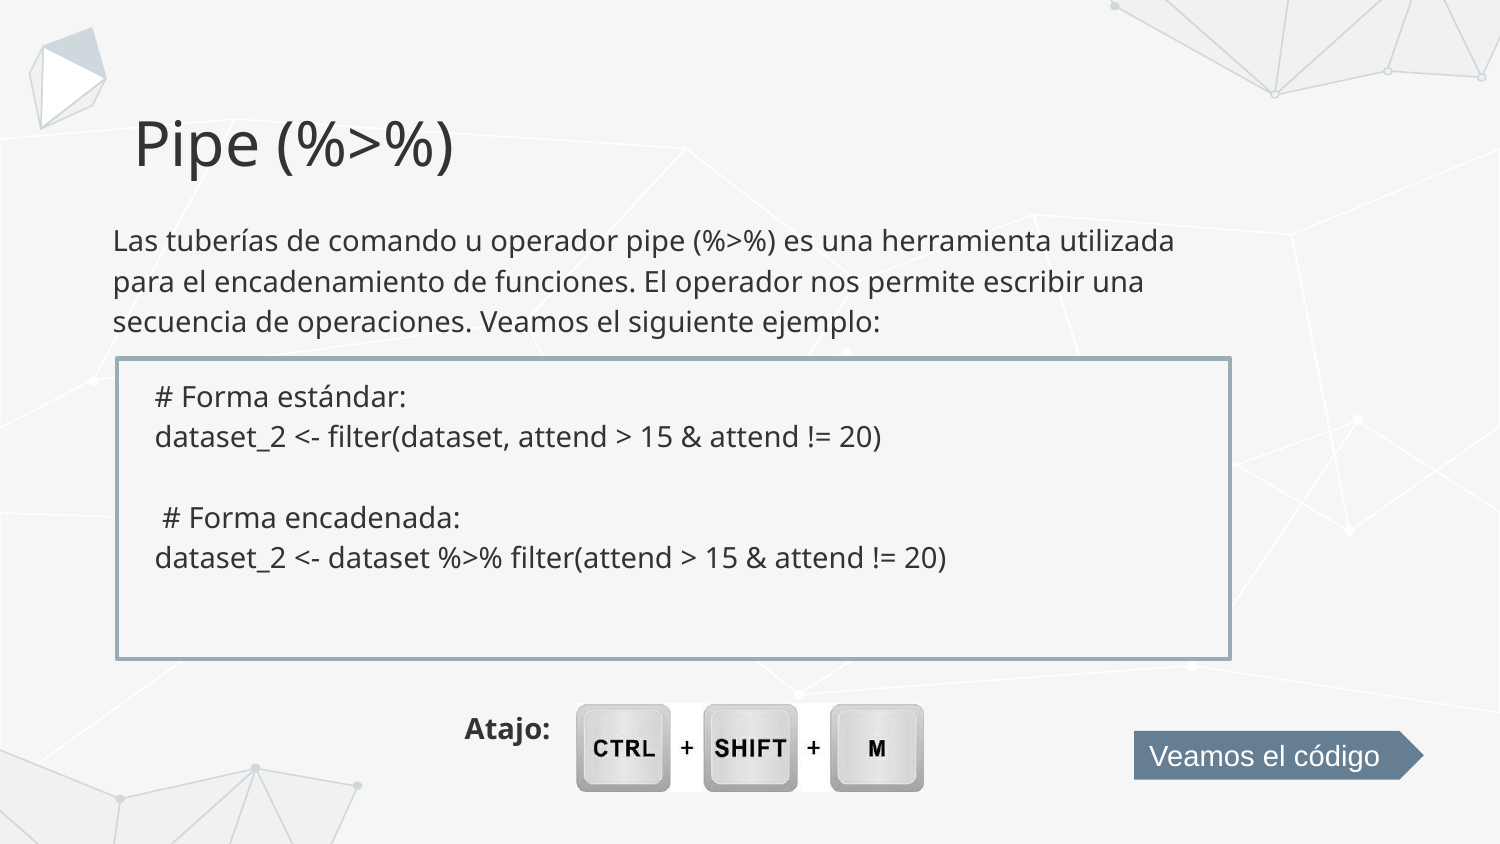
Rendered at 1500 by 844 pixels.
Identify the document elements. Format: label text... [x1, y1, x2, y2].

text_box # Forma estándar: dataset_2 <- filter(dataset, attend > 15 & attend != 20) # Forma encadenada: dataset_2 <- dataset %>% filter(attend > 15 & attend != 20) [115, 356, 1232, 661]
text_box Las tuberías de comando u operador pipe (%>%) es una herramienta utilizada para el encadenamiento de funciones. El operador nos permite escribir una secuencia de operaciones. Veamos el siguiente ejemplo: [97, 202, 1250, 321]
title Pipe (%>%) [118, 88, 1382, 183]
text_box Veamos el código [1134, 730, 1424, 780]
text_box Atajo: [449, 689, 577, 780]
picture [576, 703, 924, 792]
